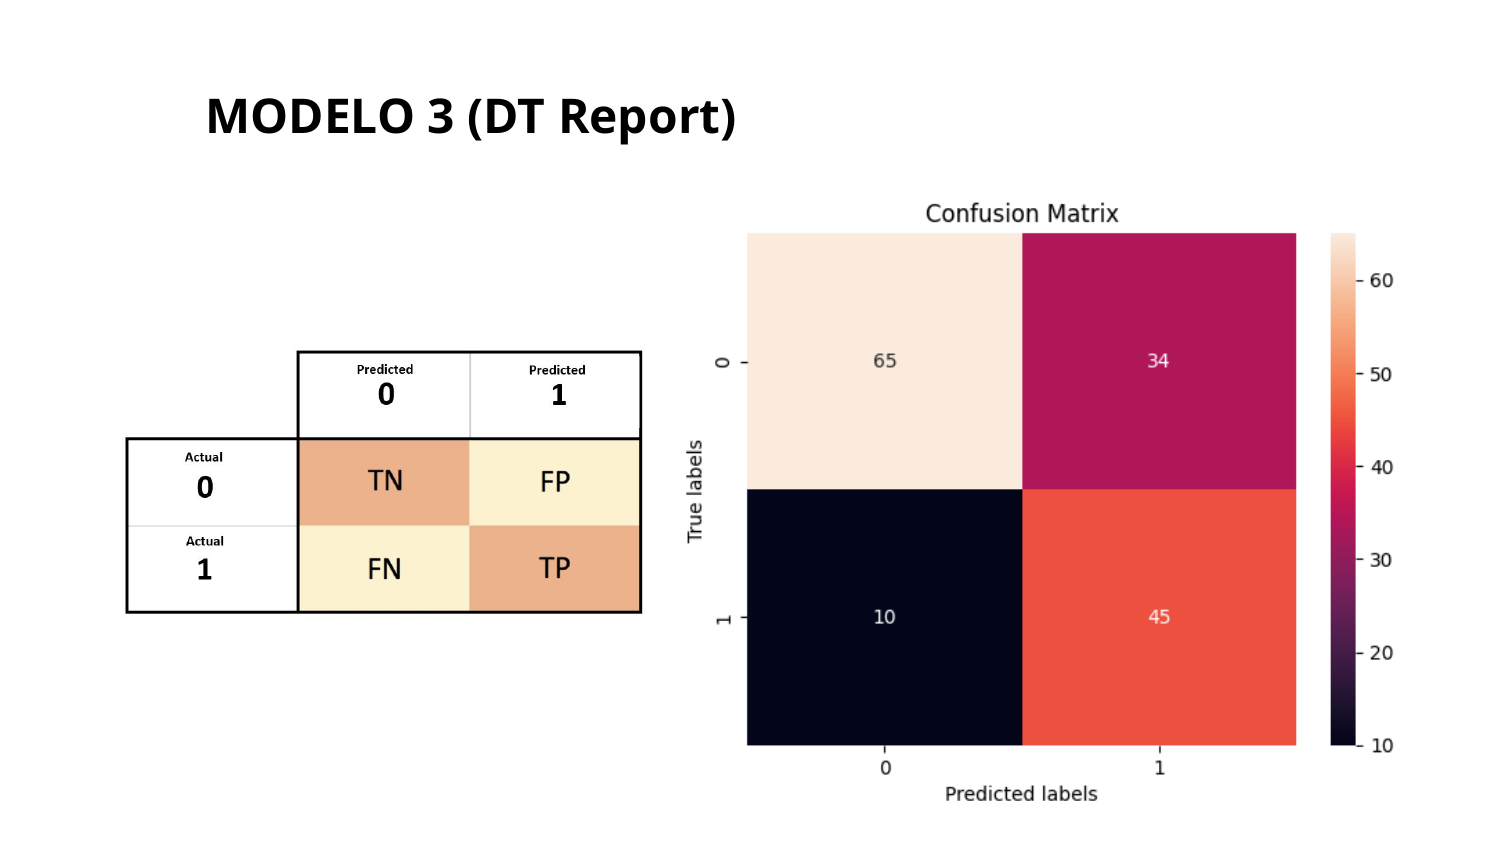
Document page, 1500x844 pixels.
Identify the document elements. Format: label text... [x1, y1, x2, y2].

title MODELO 3 (DT Report) [190, 70, 1409, 165]
picture [121, 346, 650, 621]
picture [673, 189, 1408, 819]
